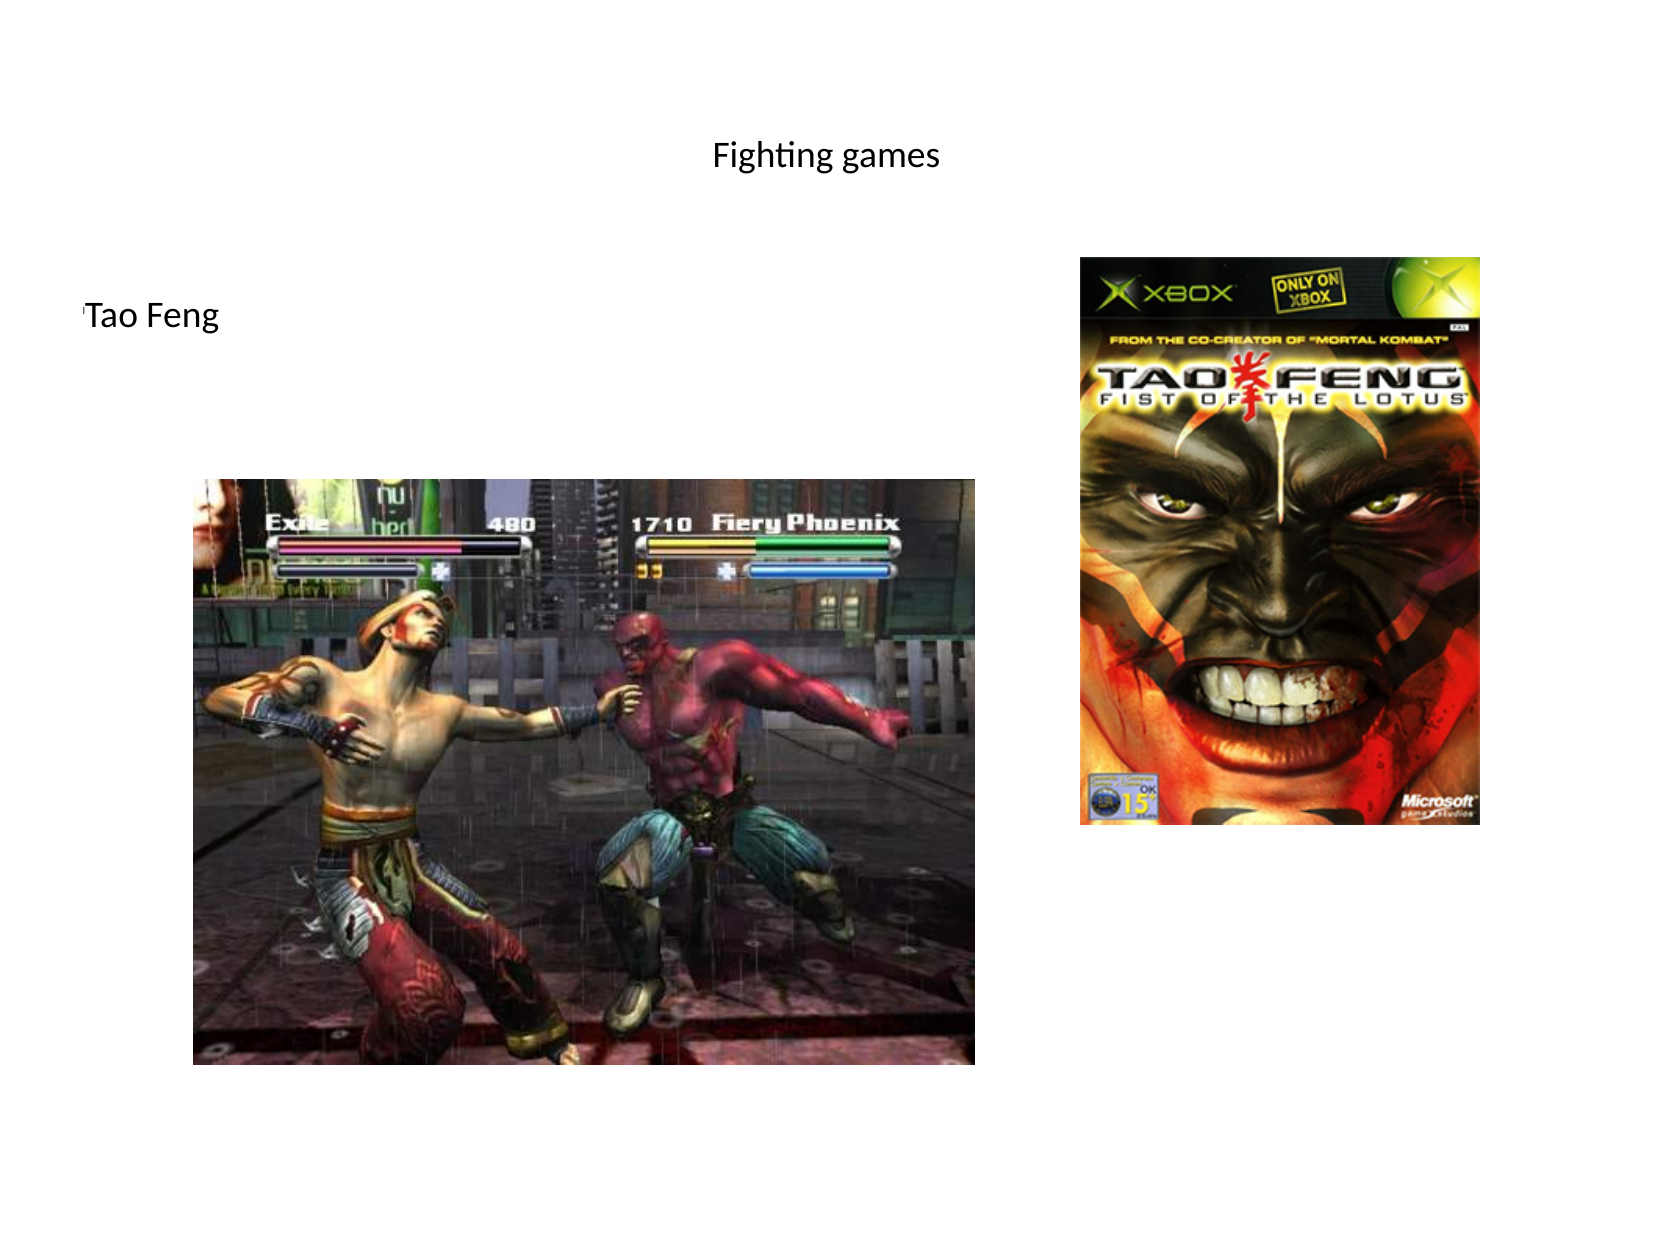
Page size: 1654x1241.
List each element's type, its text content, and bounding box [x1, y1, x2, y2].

text_box Fighting games [82, 49, 1571, 257]
picture [1079, 257, 1480, 825]
picture [193, 479, 975, 1065]
text_box Tao Feng [82, 290, 1571, 1010]
